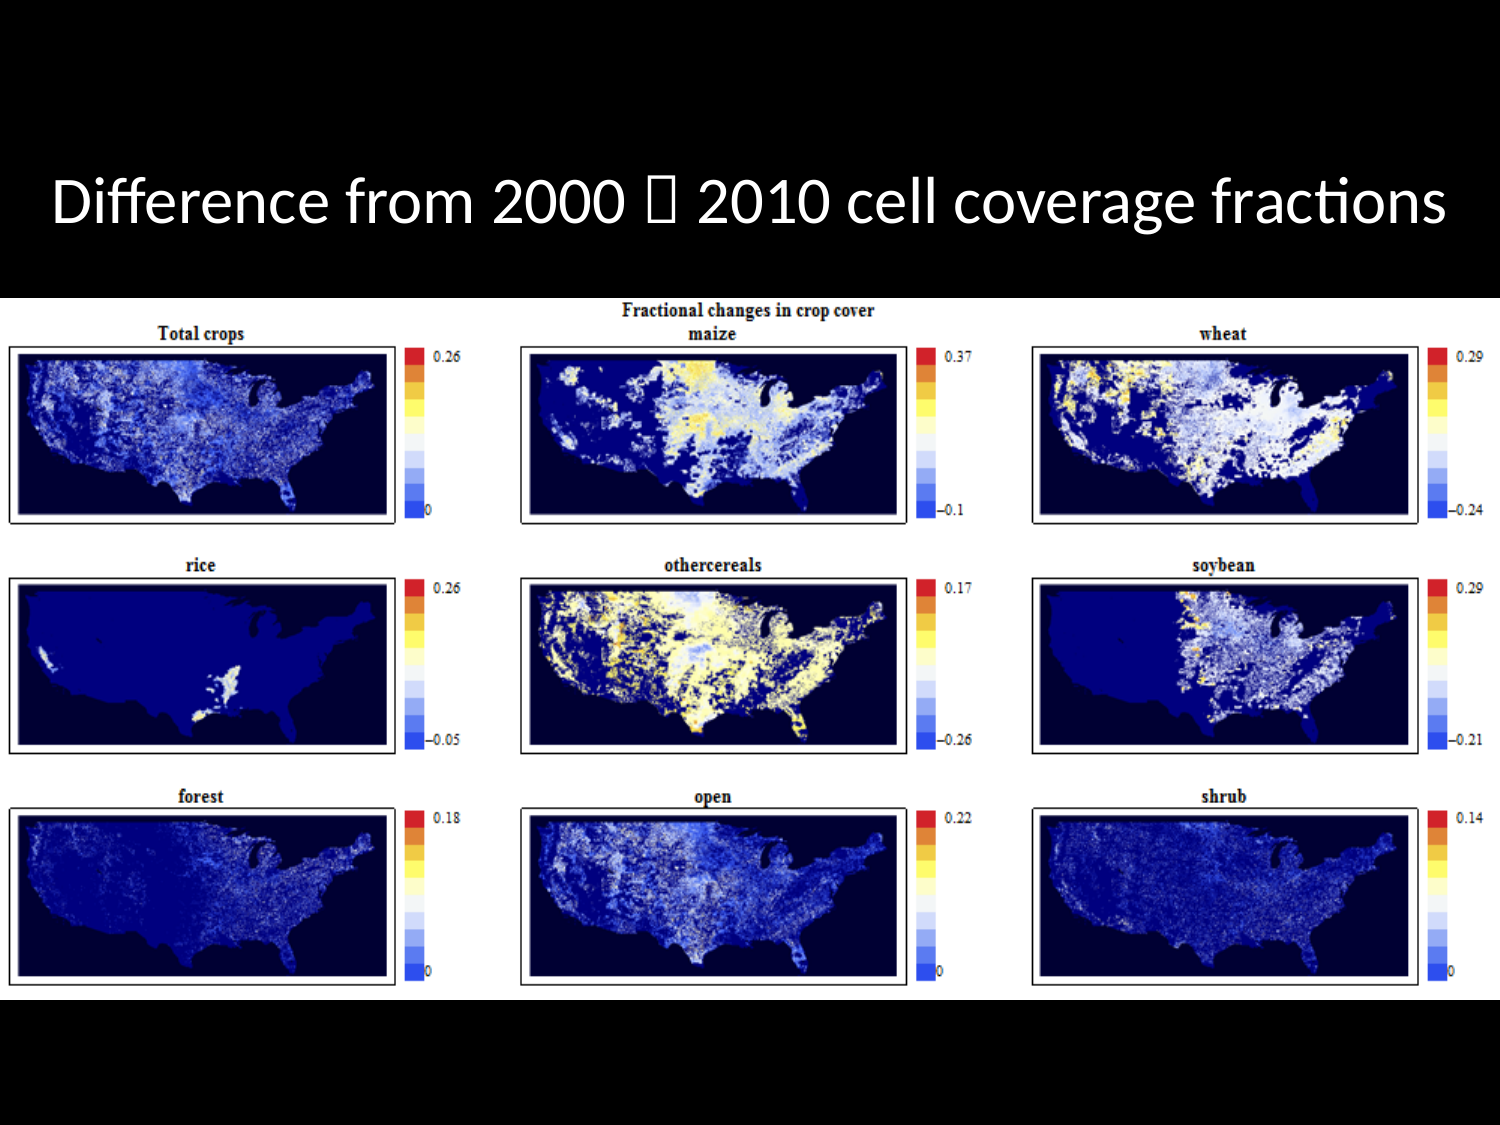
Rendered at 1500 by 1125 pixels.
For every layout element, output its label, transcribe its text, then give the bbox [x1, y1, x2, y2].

text_box Difference from 2000  2010 cell coverage fractions [0, 149, 1500, 245]
picture [0, 298, 1500, 1001]
